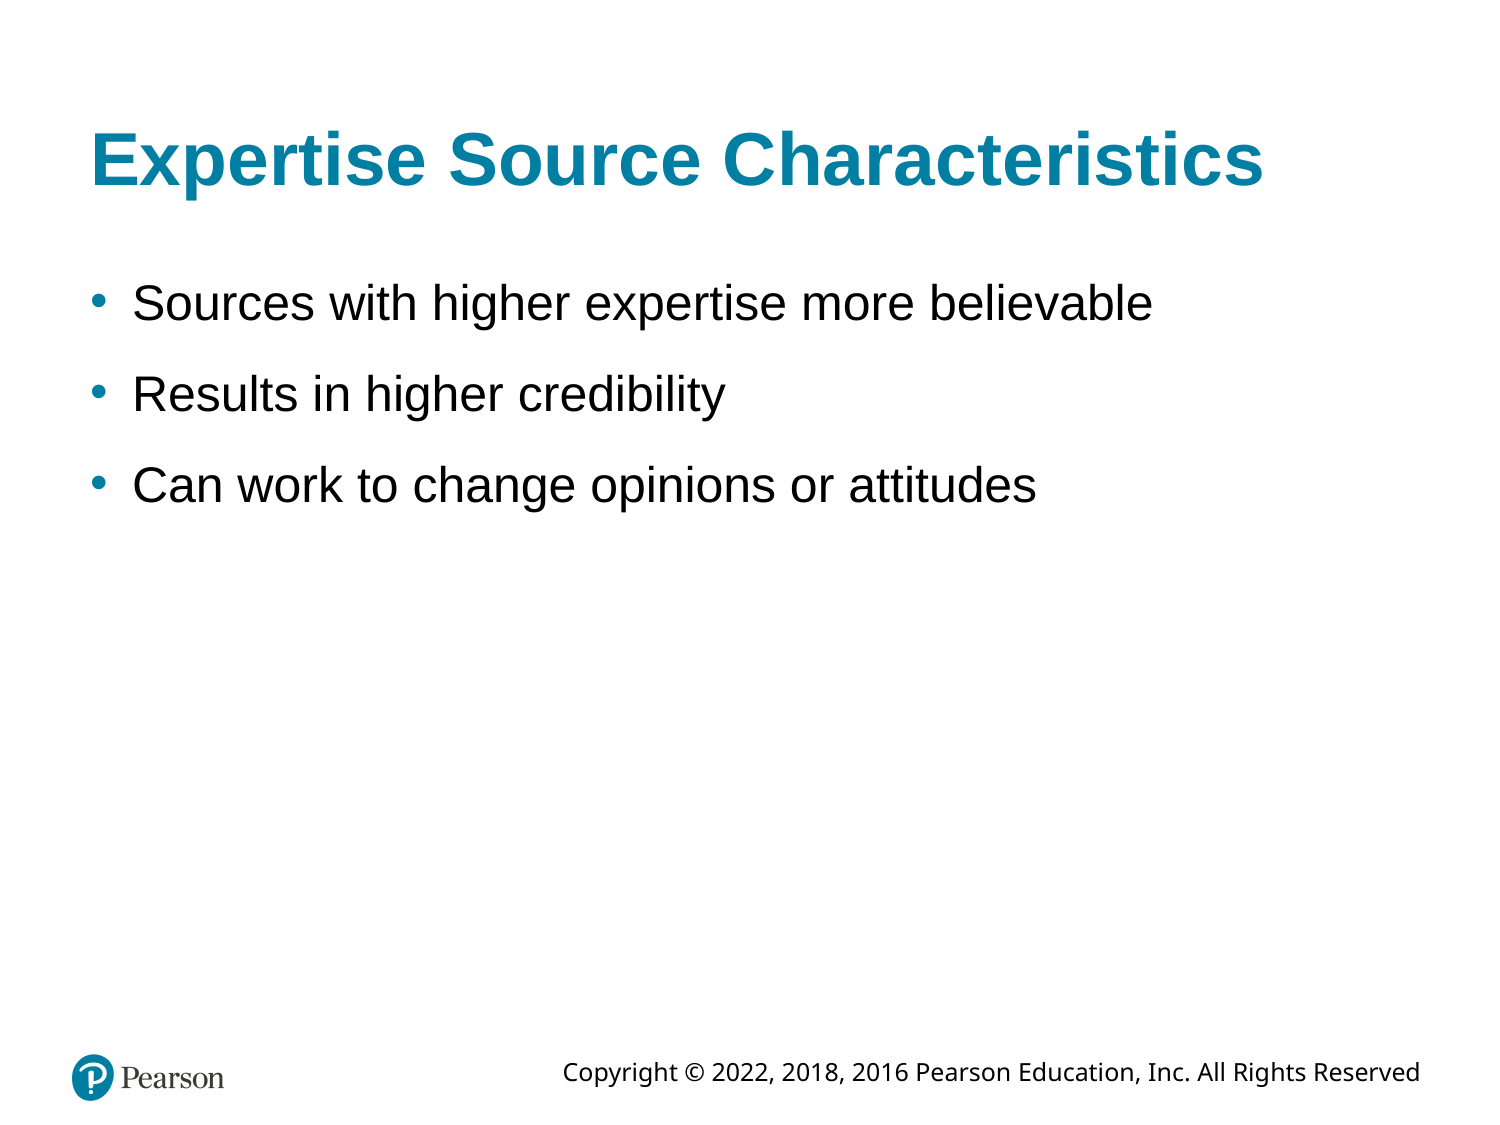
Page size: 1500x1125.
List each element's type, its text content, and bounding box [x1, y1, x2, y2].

title Expertise Source Characteristics [75, 35, 1425, 216]
list Sources with higher expertise more believable Results in higher credibility Can work to change opinions or attitudes [75, 255, 1426, 1021]
picture [51, 1053, 245, 1102]
